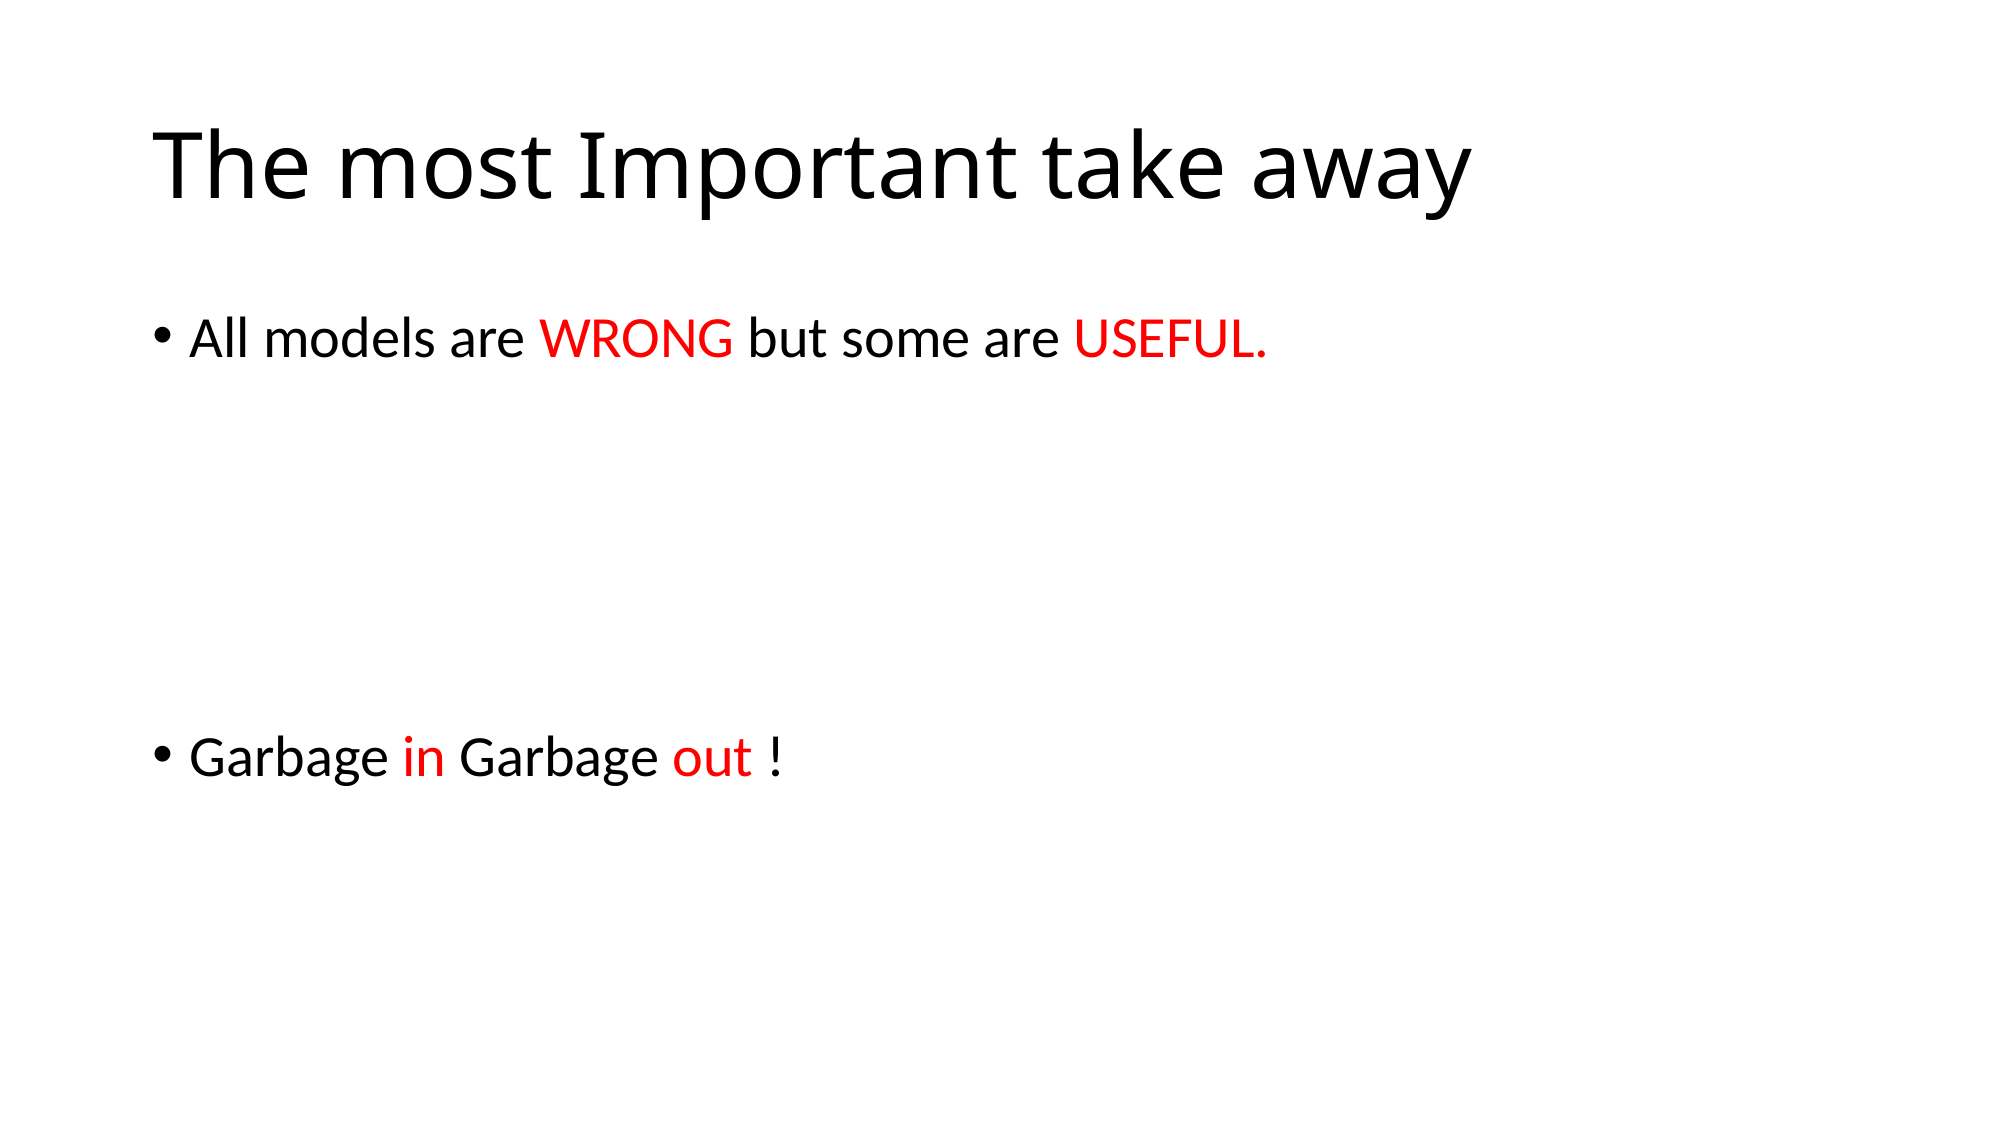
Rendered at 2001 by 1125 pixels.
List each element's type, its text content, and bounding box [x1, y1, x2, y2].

list All models are WRONG but some are USEFUL. Garbage in Garbage out ! [137, 299, 1863, 1014]
title The most Important take away [137, 59, 1863, 278]
